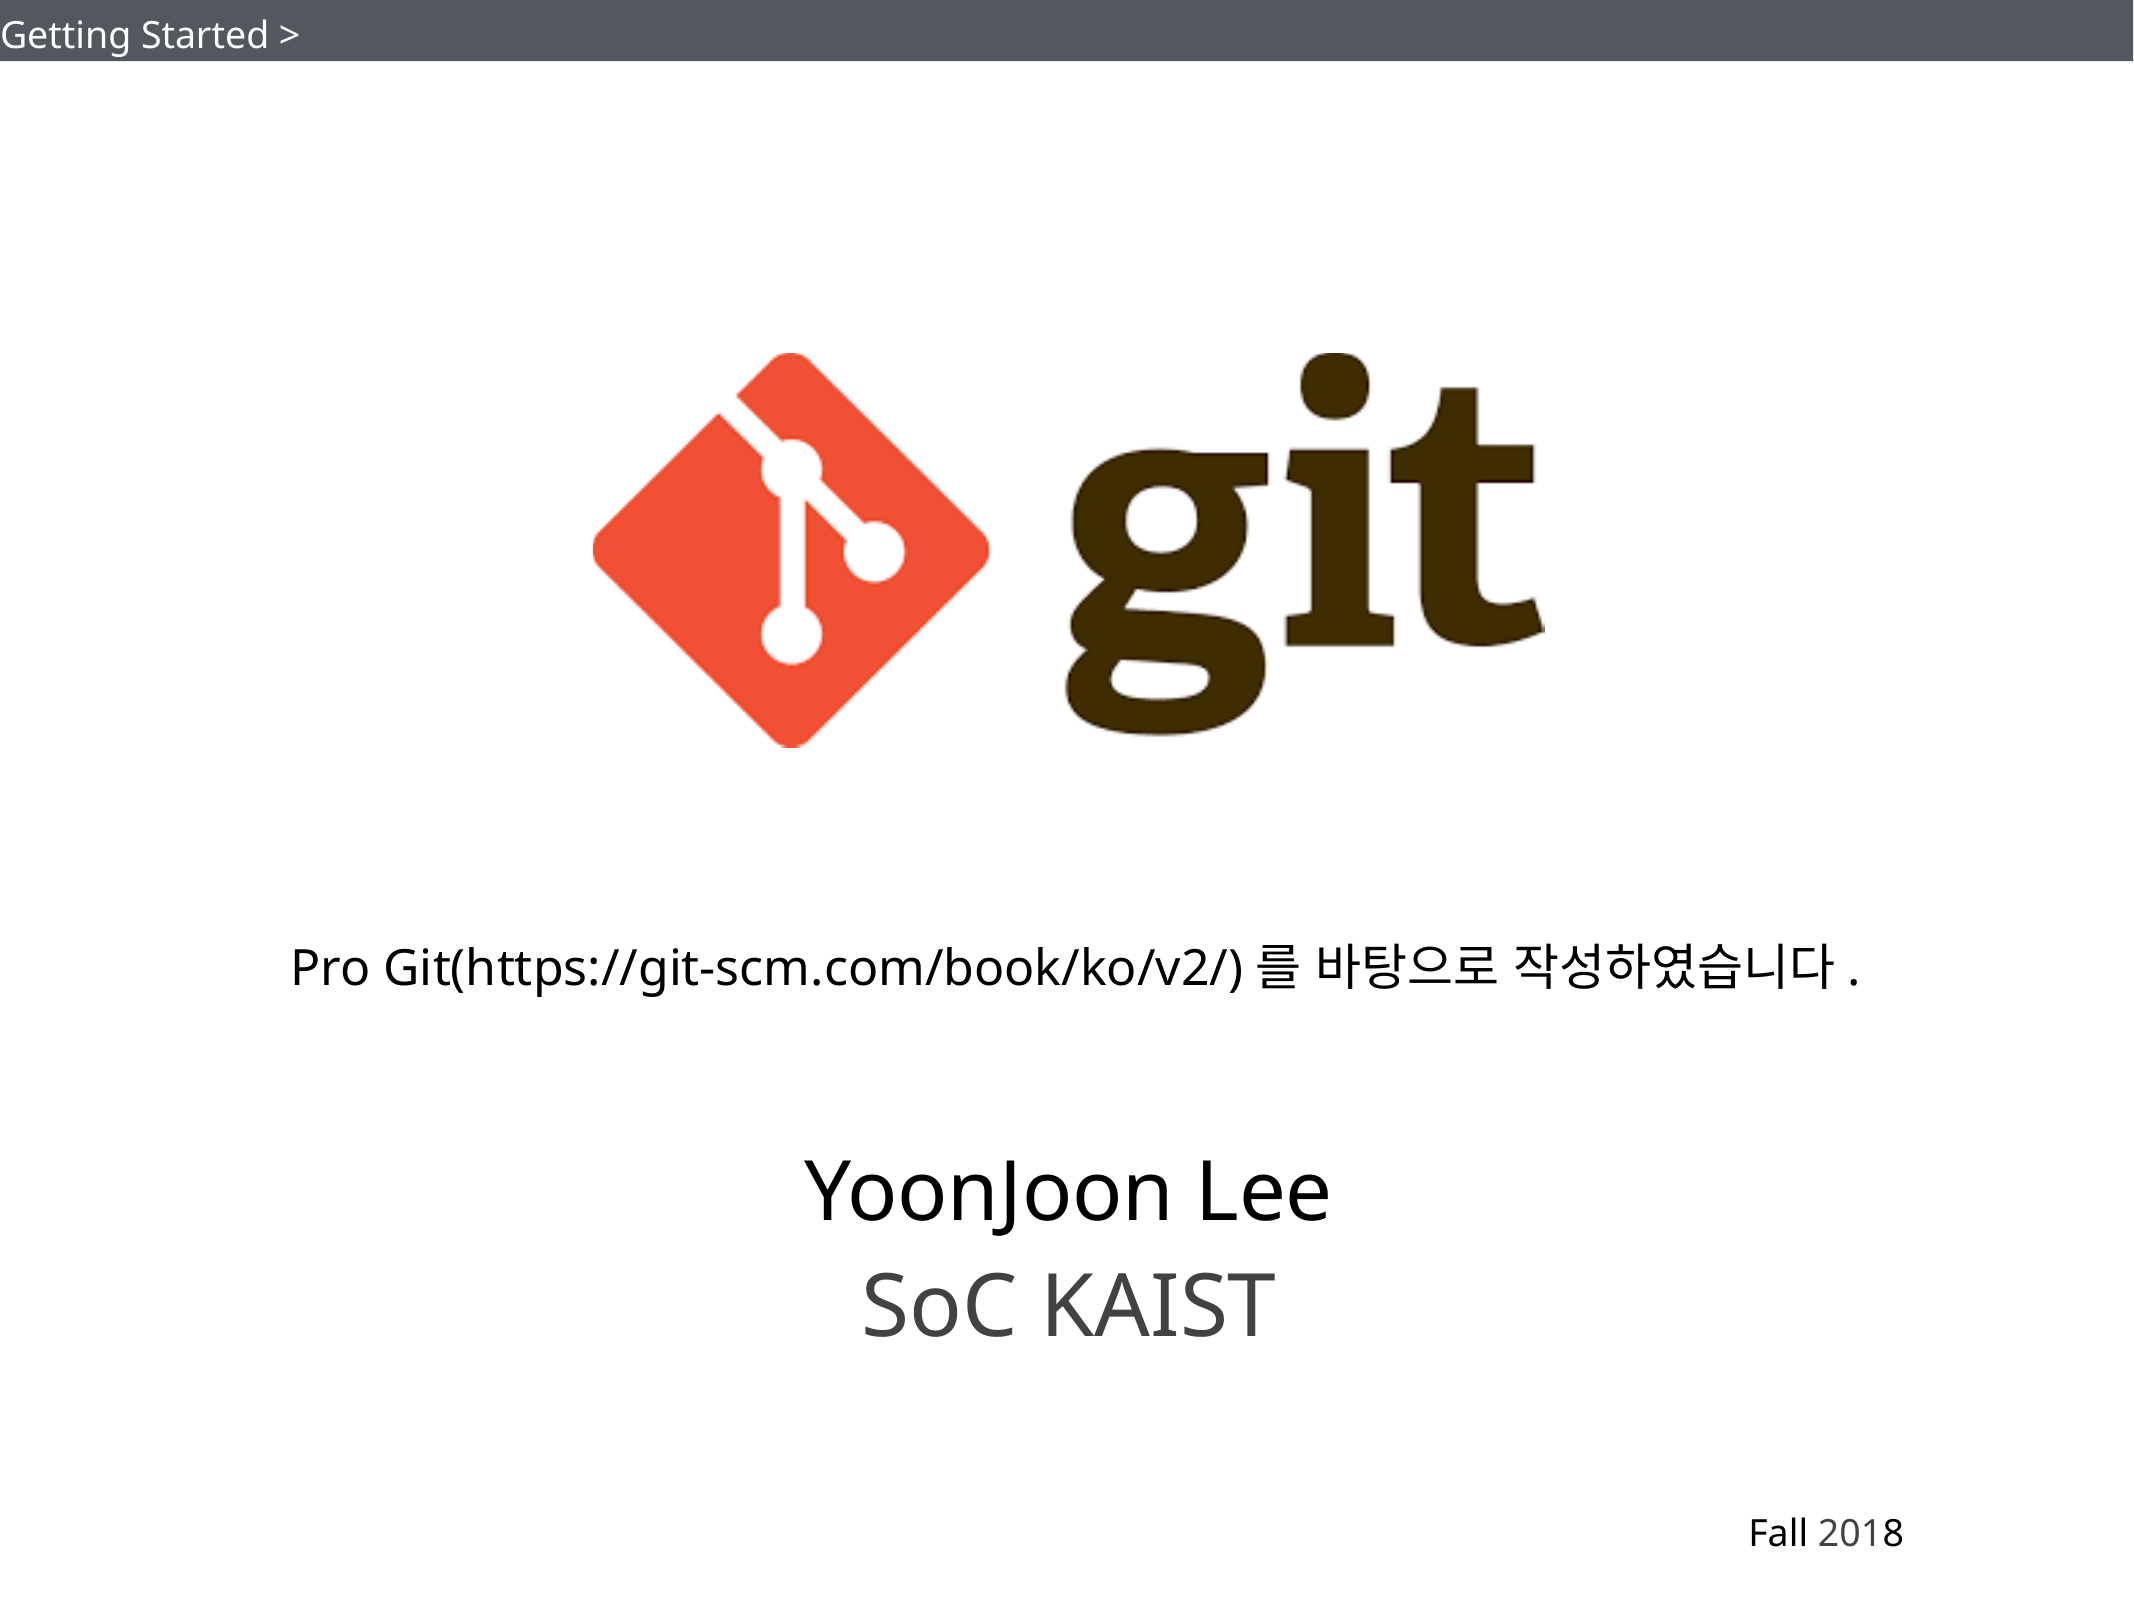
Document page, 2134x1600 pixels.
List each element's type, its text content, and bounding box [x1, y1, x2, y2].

picture [592, 353, 1546, 748]
text_box Getting Started > [0, 2, 310, 65]
text_box Fall 2018 [1552, 1500, 2090, 1562]
list YoonJoon Lee SoC KAIST [148, 1125, 1990, 1379]
text_box Pro Git(https://git-scm.com/book/ko/v2/)를 바탕으로 작성하였습니다. [268, 926, 1870, 1004]
